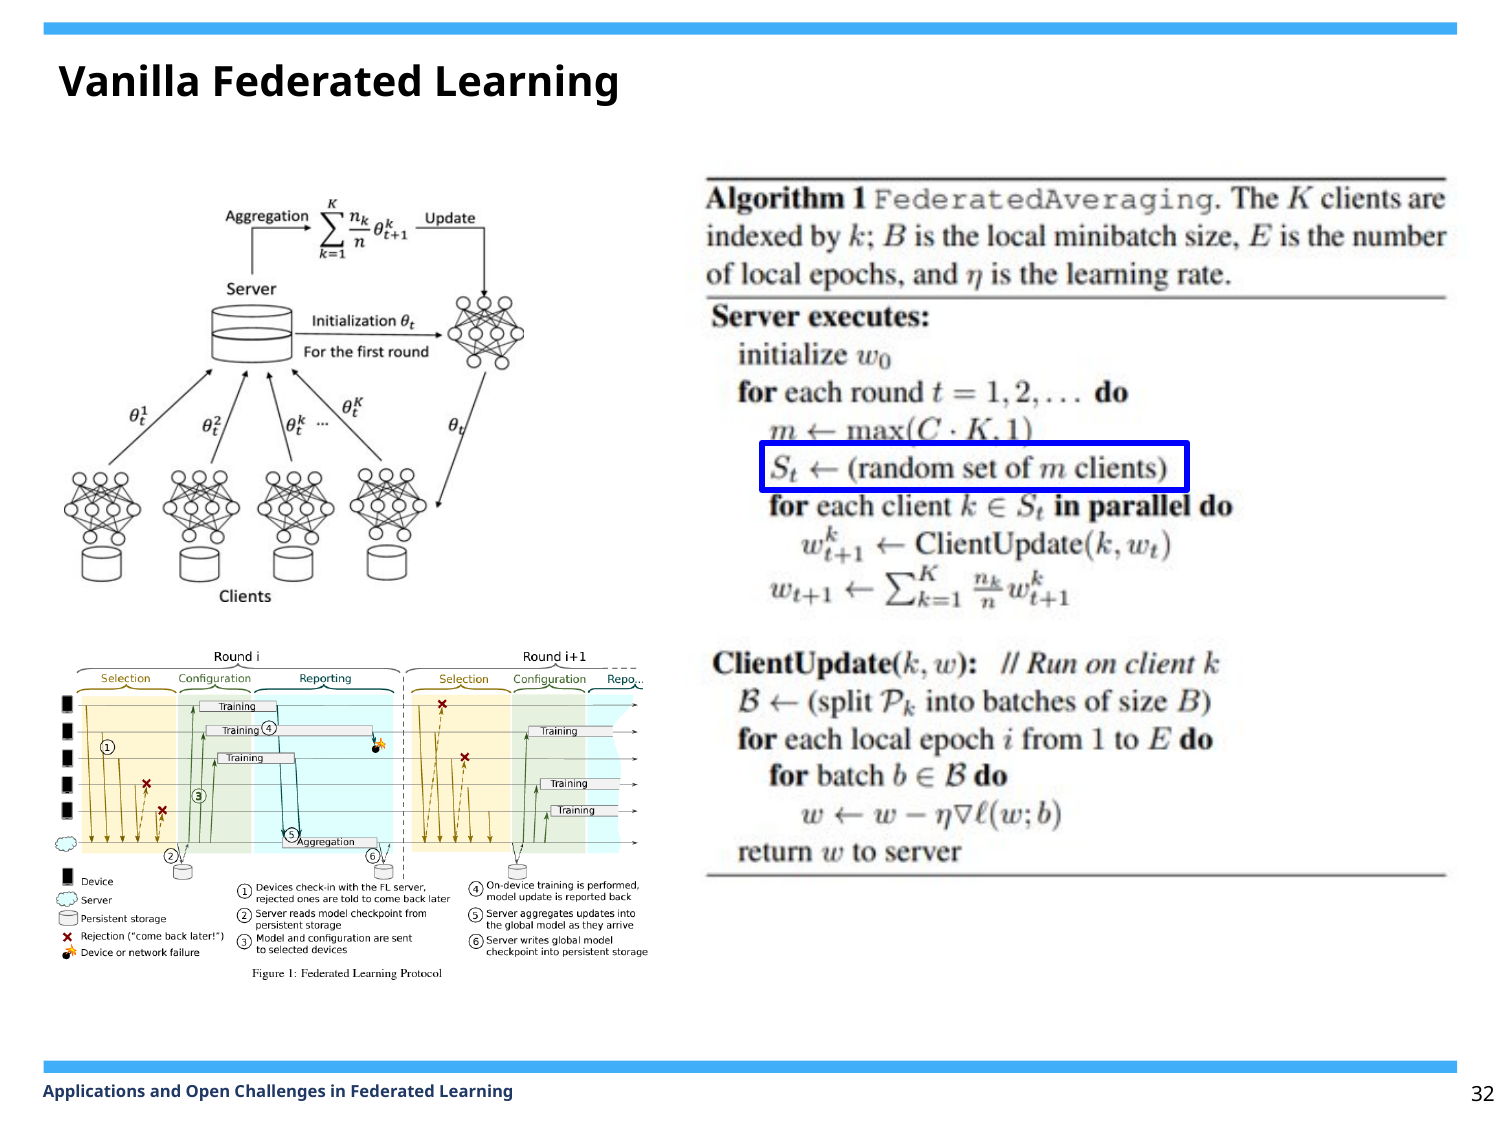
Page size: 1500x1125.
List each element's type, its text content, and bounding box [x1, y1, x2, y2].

picture [685, 160, 1470, 904]
picture [64, 199, 524, 603]
picture [52, 632, 656, 981]
title Vanilla Federated Learning [43, 47, 1458, 113]
